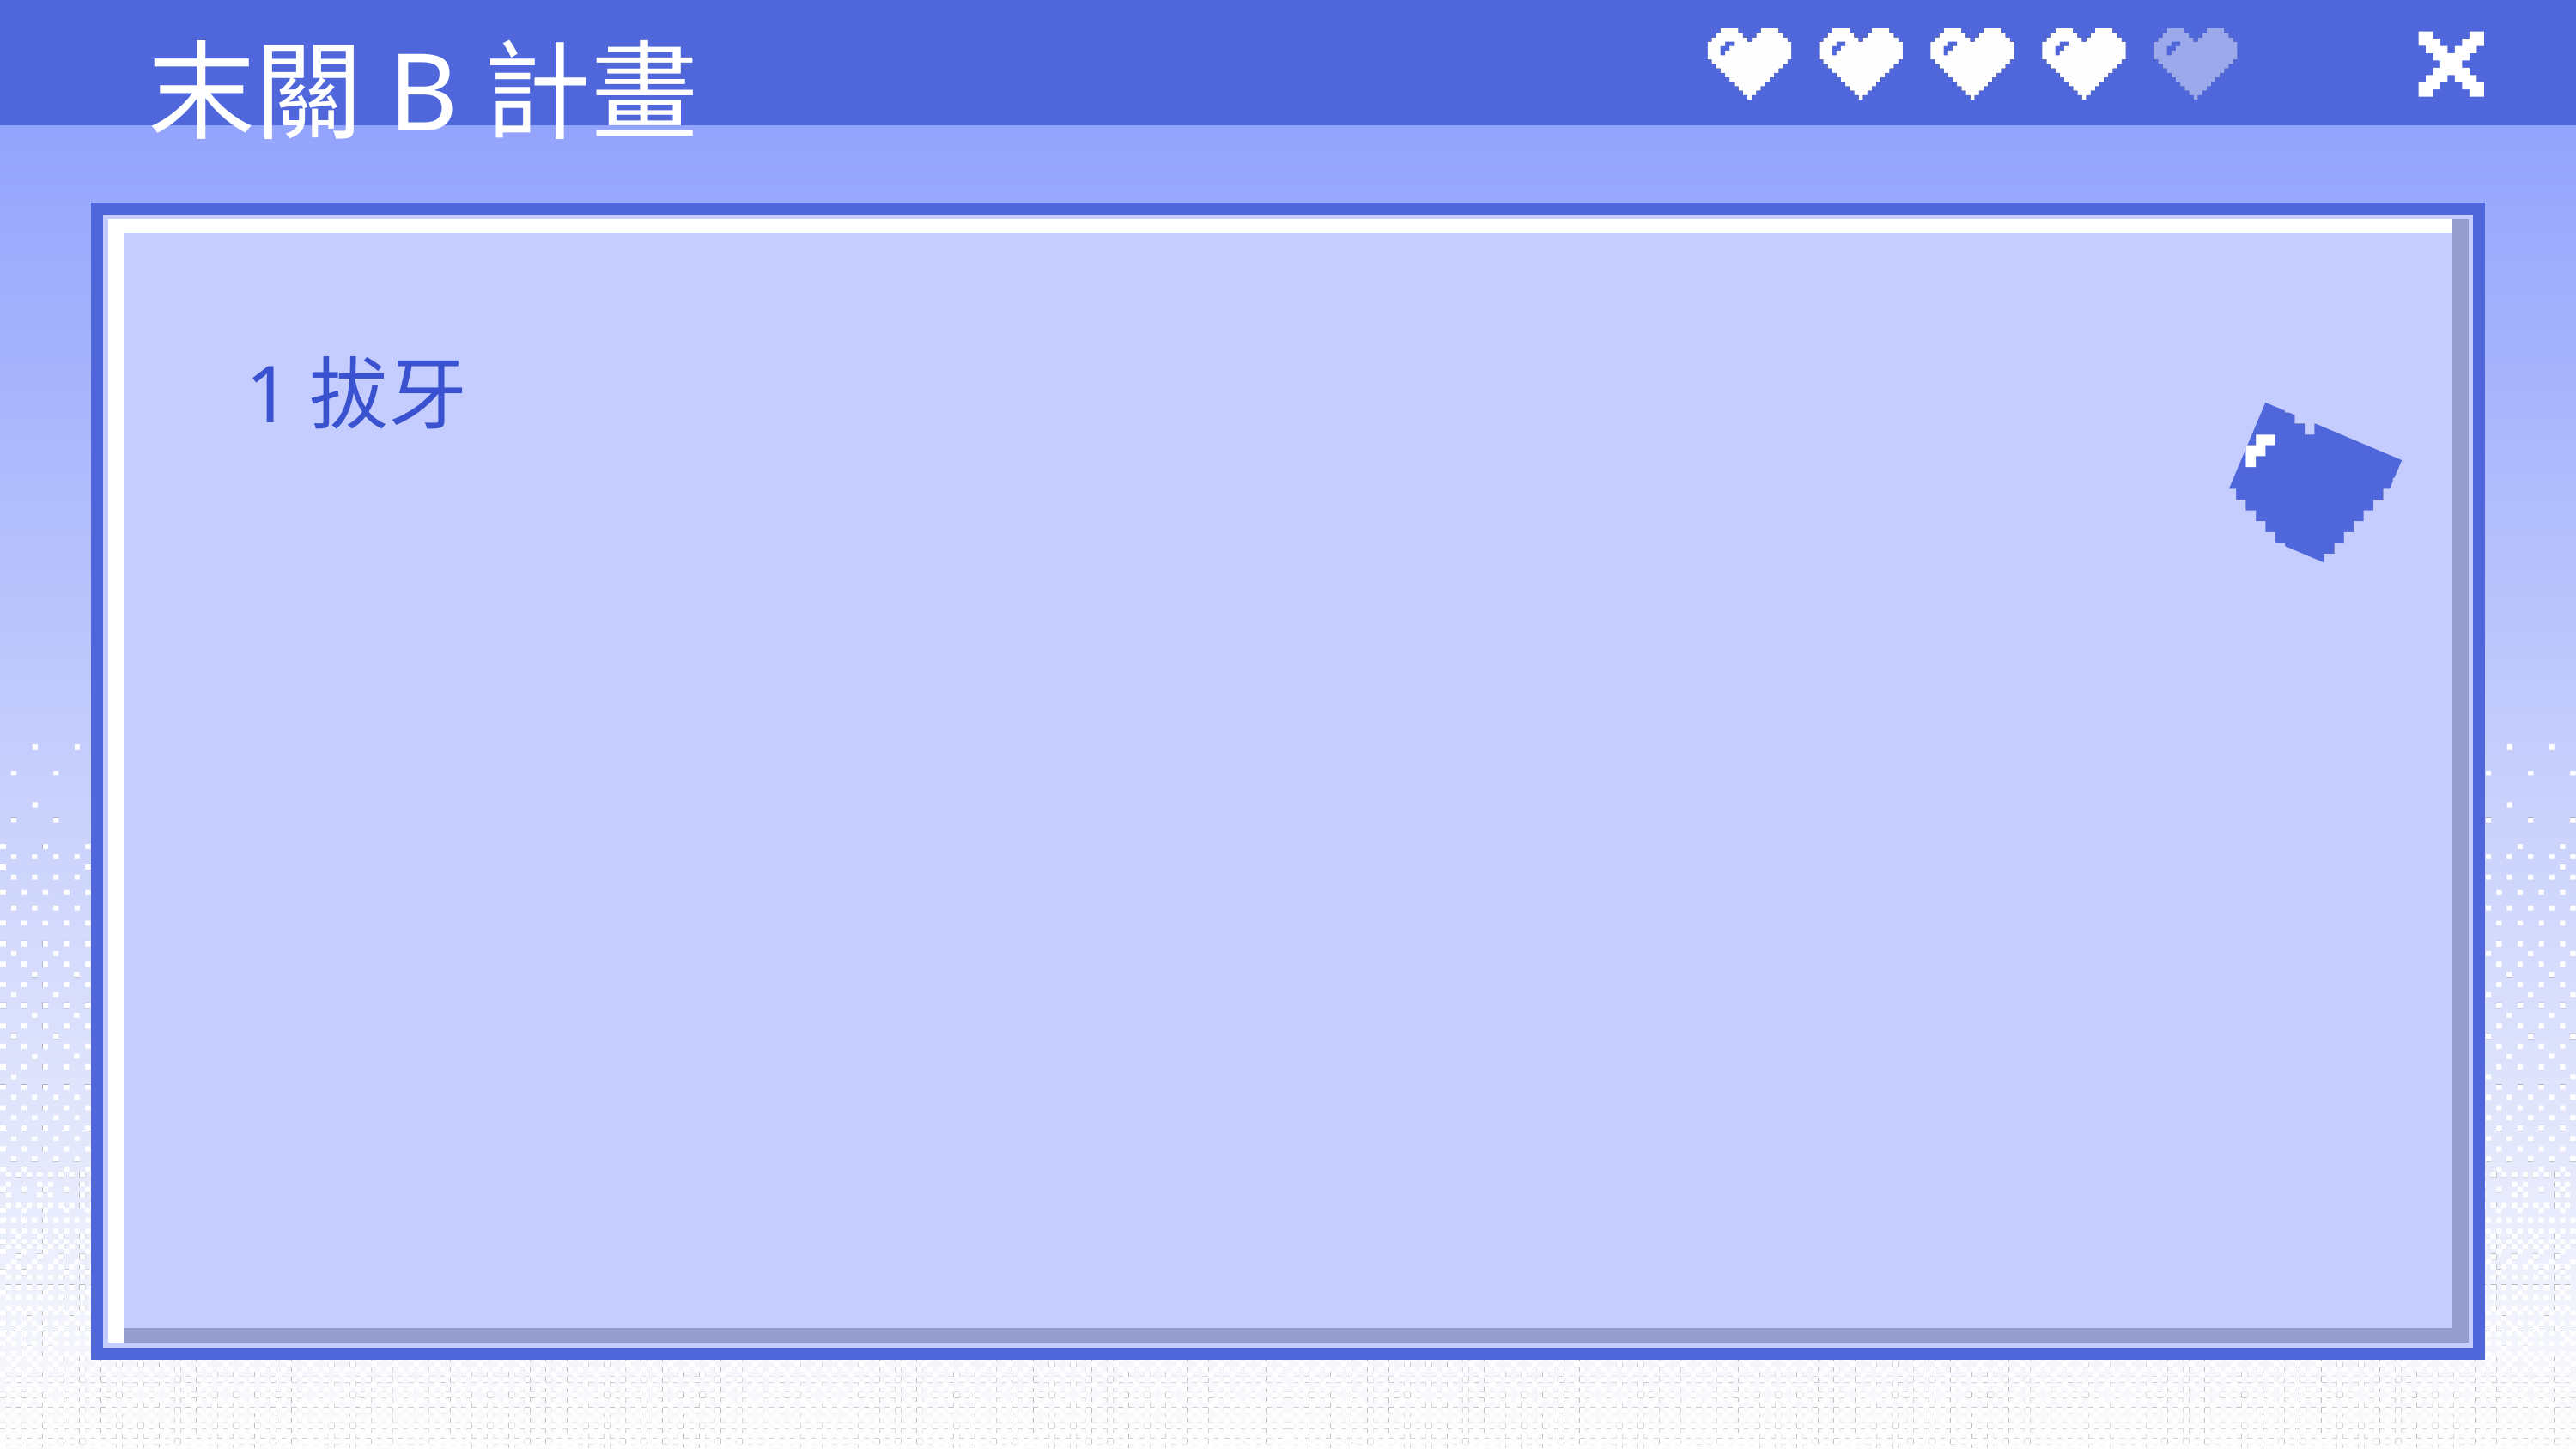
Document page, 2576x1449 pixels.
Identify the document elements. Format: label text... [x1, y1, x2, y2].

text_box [2486, 328, 2576, 332]
text_box 末關B計畫 [148, 136, 1680, 153]
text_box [2486, 573, 2576, 577]
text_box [0, 573, 89, 577]
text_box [1707, 28, 2238, 100]
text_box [0, 328, 89, 332]
text_box 01 [2486, 426, 2576, 433]
text_box [2486, 215, 2576, 219]
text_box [0, 743, 2576, 1449]
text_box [2486, 336, 2576, 339]
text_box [0, 336, 89, 339]
text_box [0, 215, 89, 219]
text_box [0, 0, 2576, 126]
text_box 01 [0, 426, 89, 433]
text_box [95, 206, 2480, 1354]
